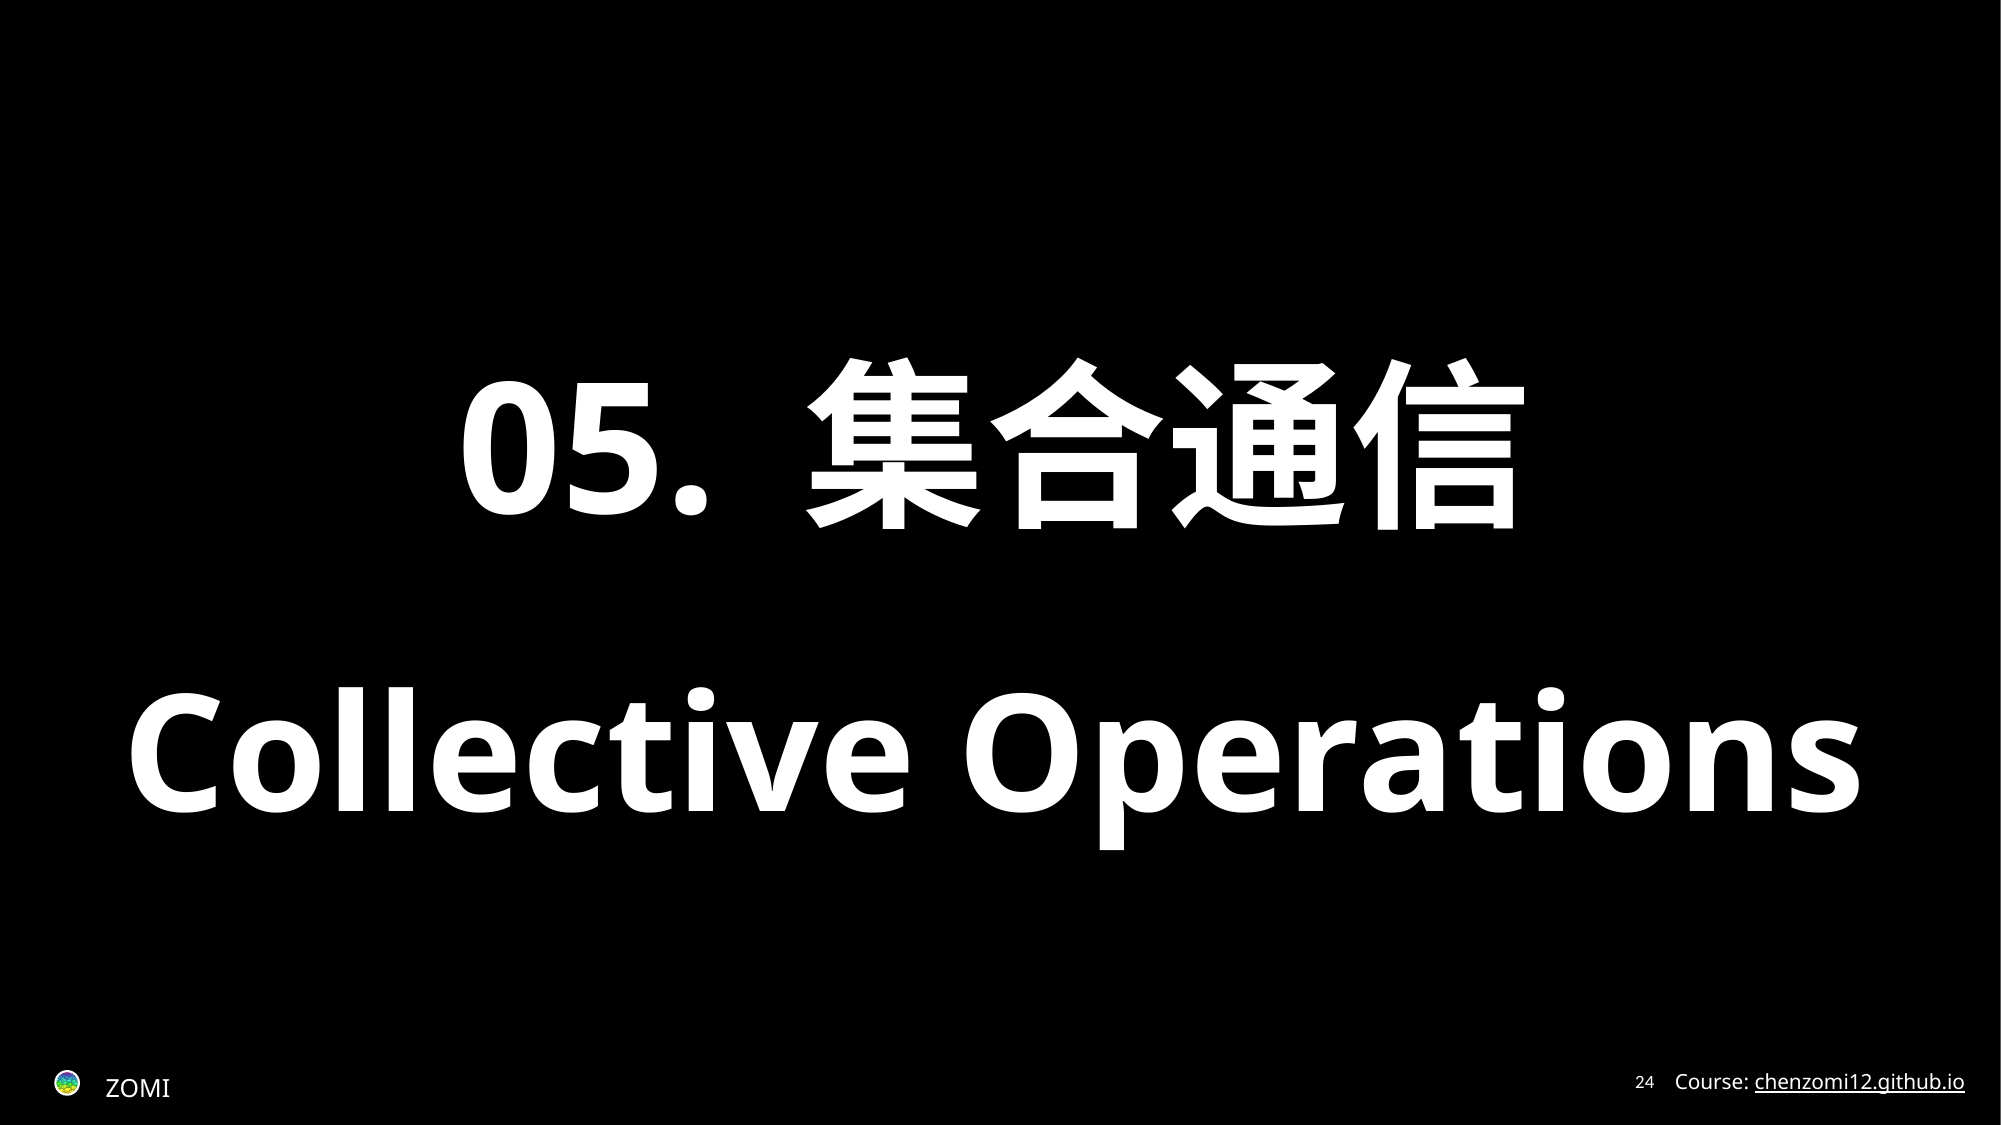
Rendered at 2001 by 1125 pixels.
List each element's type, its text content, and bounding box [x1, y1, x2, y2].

list 05. 集合通信 Collective Operations [79, 80, 1910, 986]
picture [57, 1073, 77, 1093]
